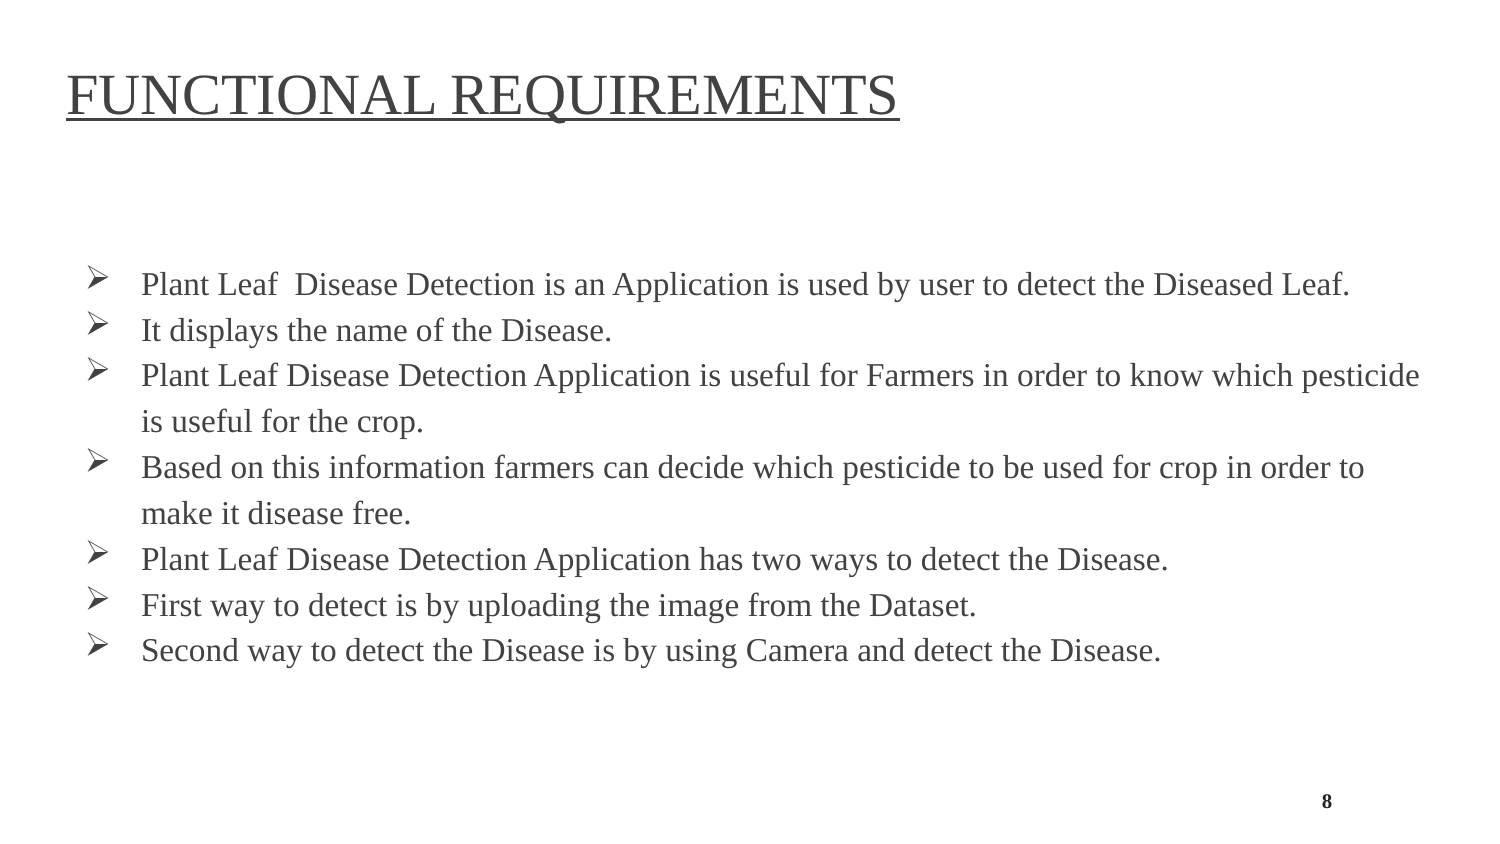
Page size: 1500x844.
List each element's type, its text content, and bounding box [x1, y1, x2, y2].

slide_number 8 [1257, 768, 1348, 833]
title FUNCTIONAL REQUIREMENTS [51, 10, 1429, 212]
list Plant Leaf Disease Detection is an Application is used by user to detect the Diseased Leaf. It displays the name of the Disease. Plant Leaf Disease Detection Application is useful for Farmers in order to know which pesticide is useful for the crop. Based on this information farmers can decide which pesticide to be used for crop in order to make it disease free. Plant Leaf Disease Detection Application has two ways to detect the Disease. First way to detect is by uploading the image from the Dataset. Second way to detect the Disease is by using Camera and detect the Disease. [51, 240, 1449, 750]
